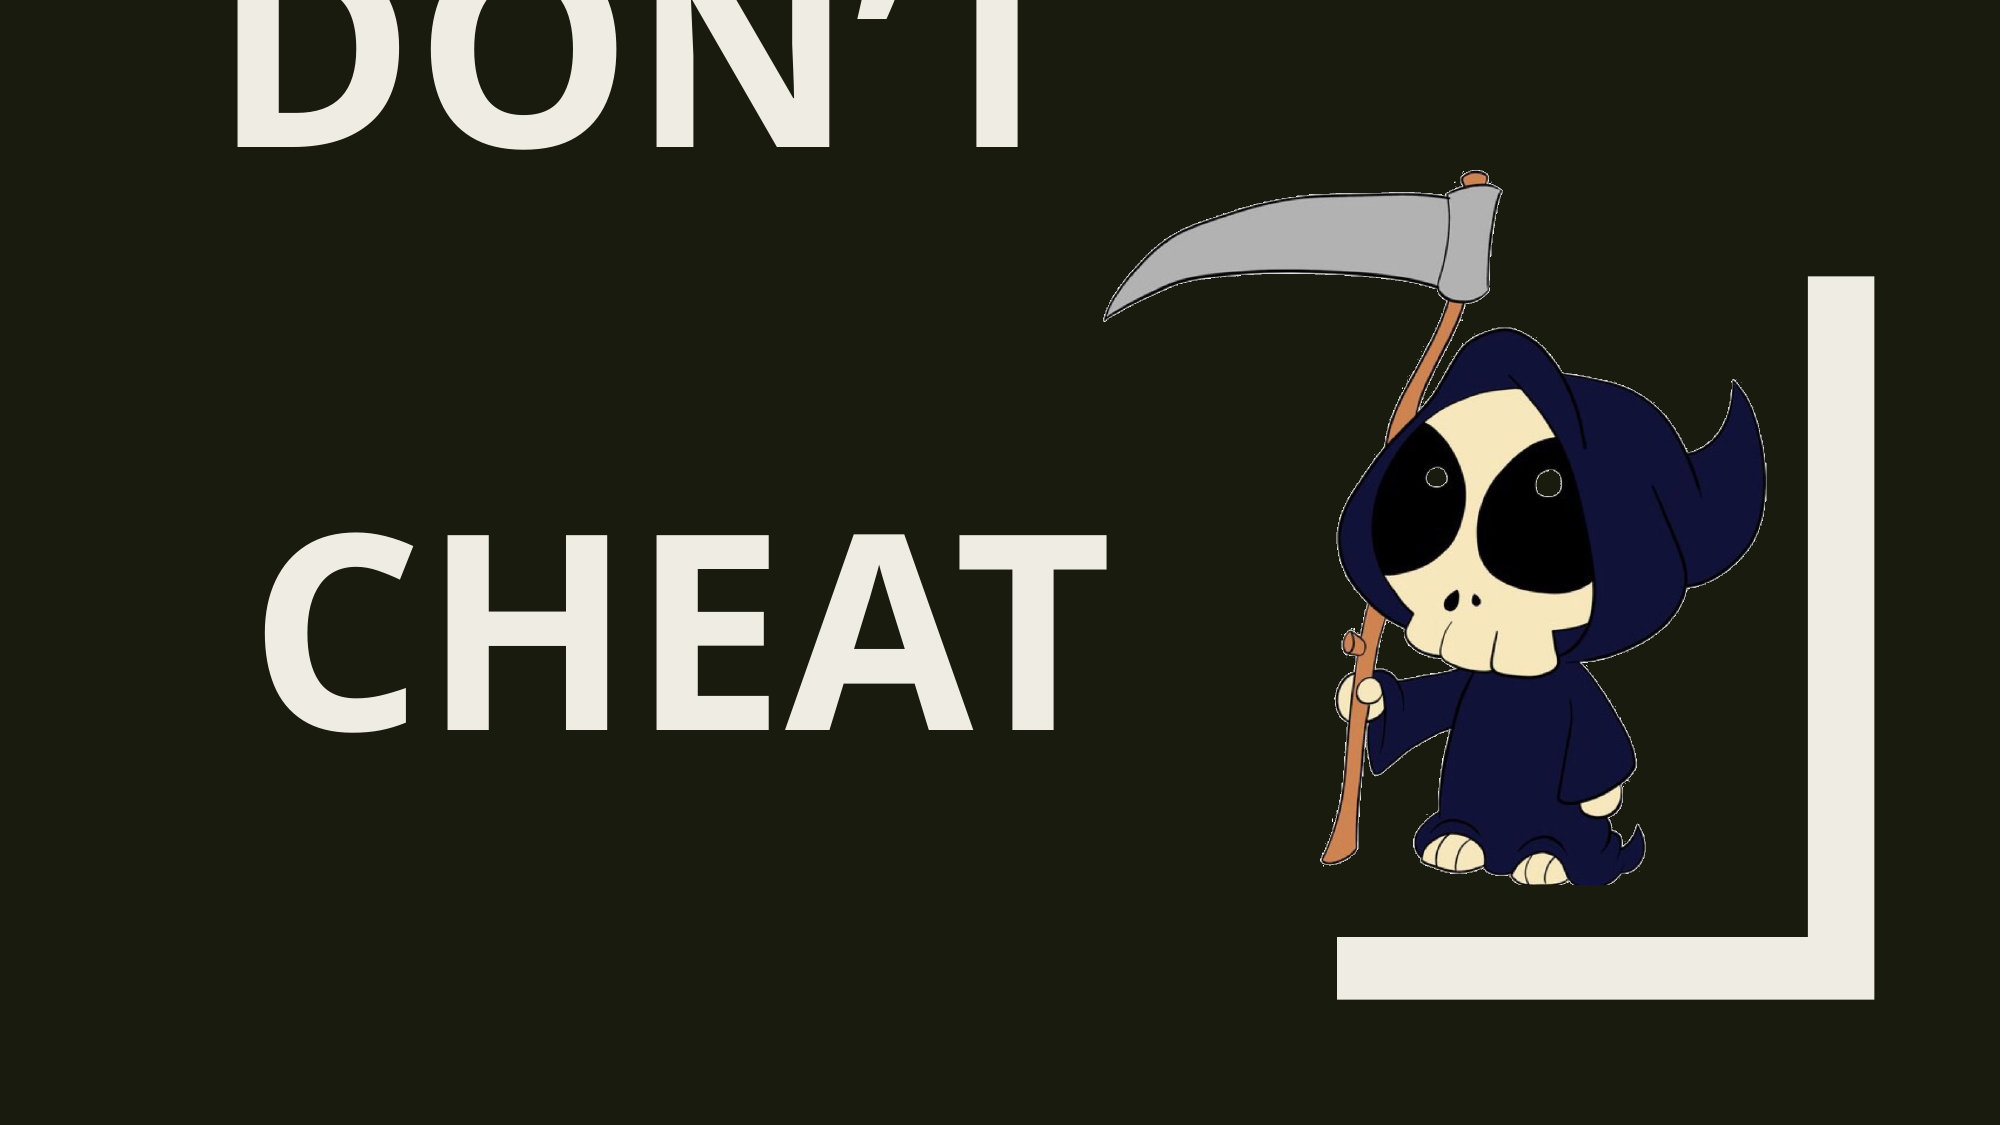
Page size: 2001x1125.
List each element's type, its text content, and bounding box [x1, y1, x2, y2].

picture [1096, 132, 1848, 885]
title Don’t Cheat [165, 328, 1096, 797]
